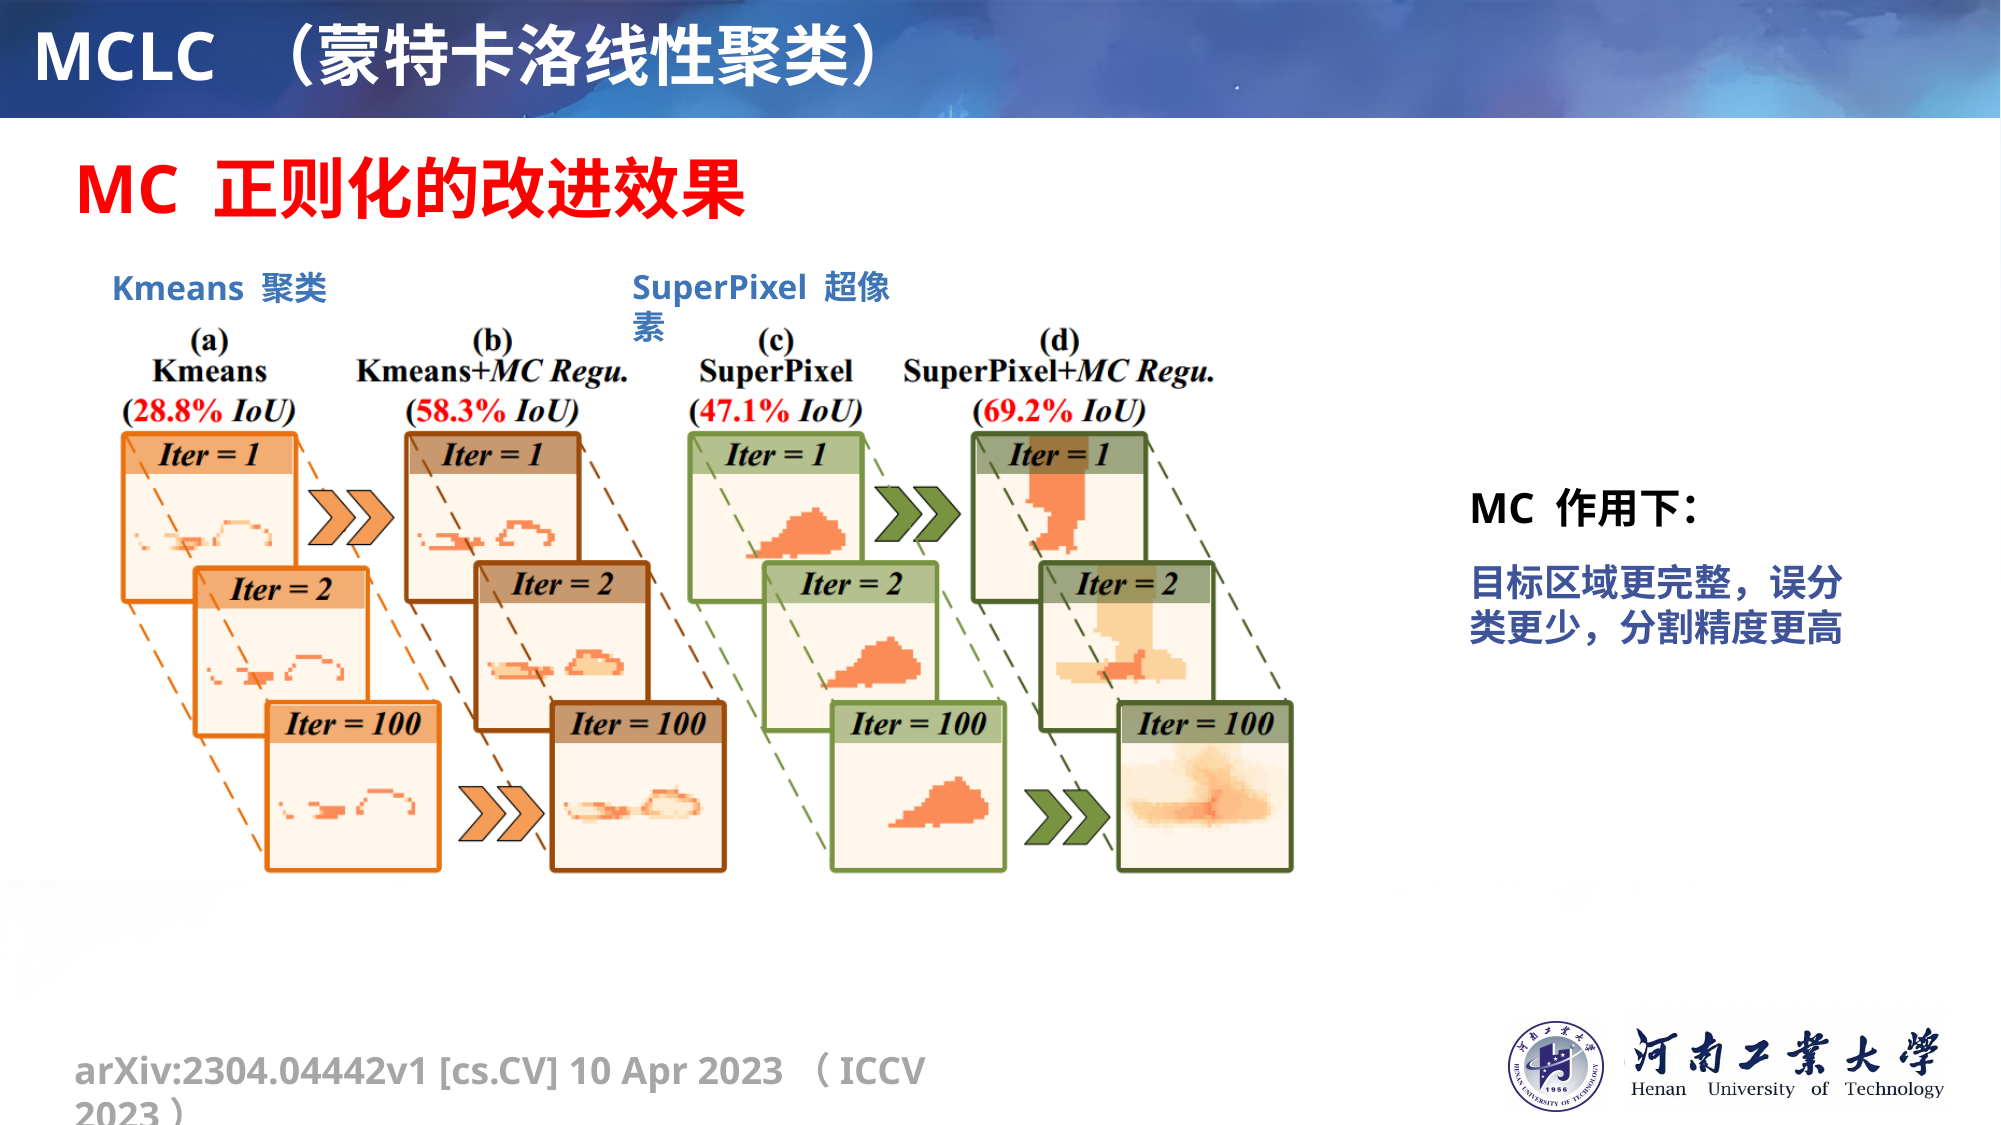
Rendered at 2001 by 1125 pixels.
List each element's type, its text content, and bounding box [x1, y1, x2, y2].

picture [0, 0, 2001, 1125]
text_box Kmeans 聚类 [96, 260, 344, 315]
text_box MC 作用下： 目标区域更完整，误分类更少，分割精度更高 [1454, 474, 1891, 657]
text_box SuperPixel 超像素 [617, 259, 931, 319]
text_box arXiv:2304.04442v1 [cs.CV] 10 Apr 2023（ICCV 2023） [59, 1039, 1073, 1125]
list MCLC （蒙特卡洛线性聚类） [0, 15, 2000, 111]
text_box MC 正则化的改进效果 [59, 139, 887, 235]
